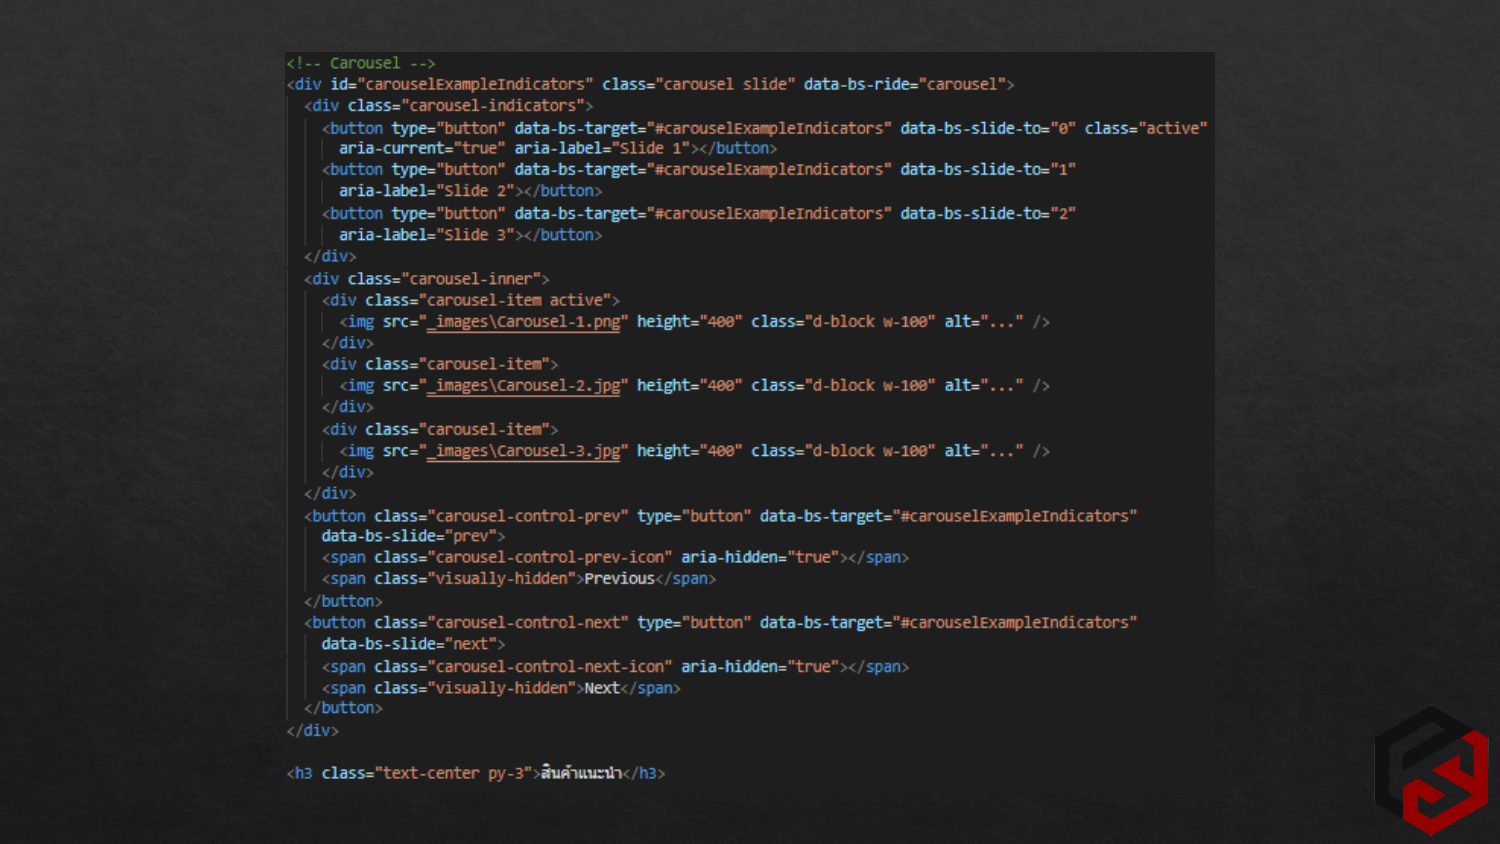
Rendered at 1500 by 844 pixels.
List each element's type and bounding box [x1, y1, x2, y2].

picture [284, 52, 1216, 792]
picture [1362, 702, 1500, 840]
